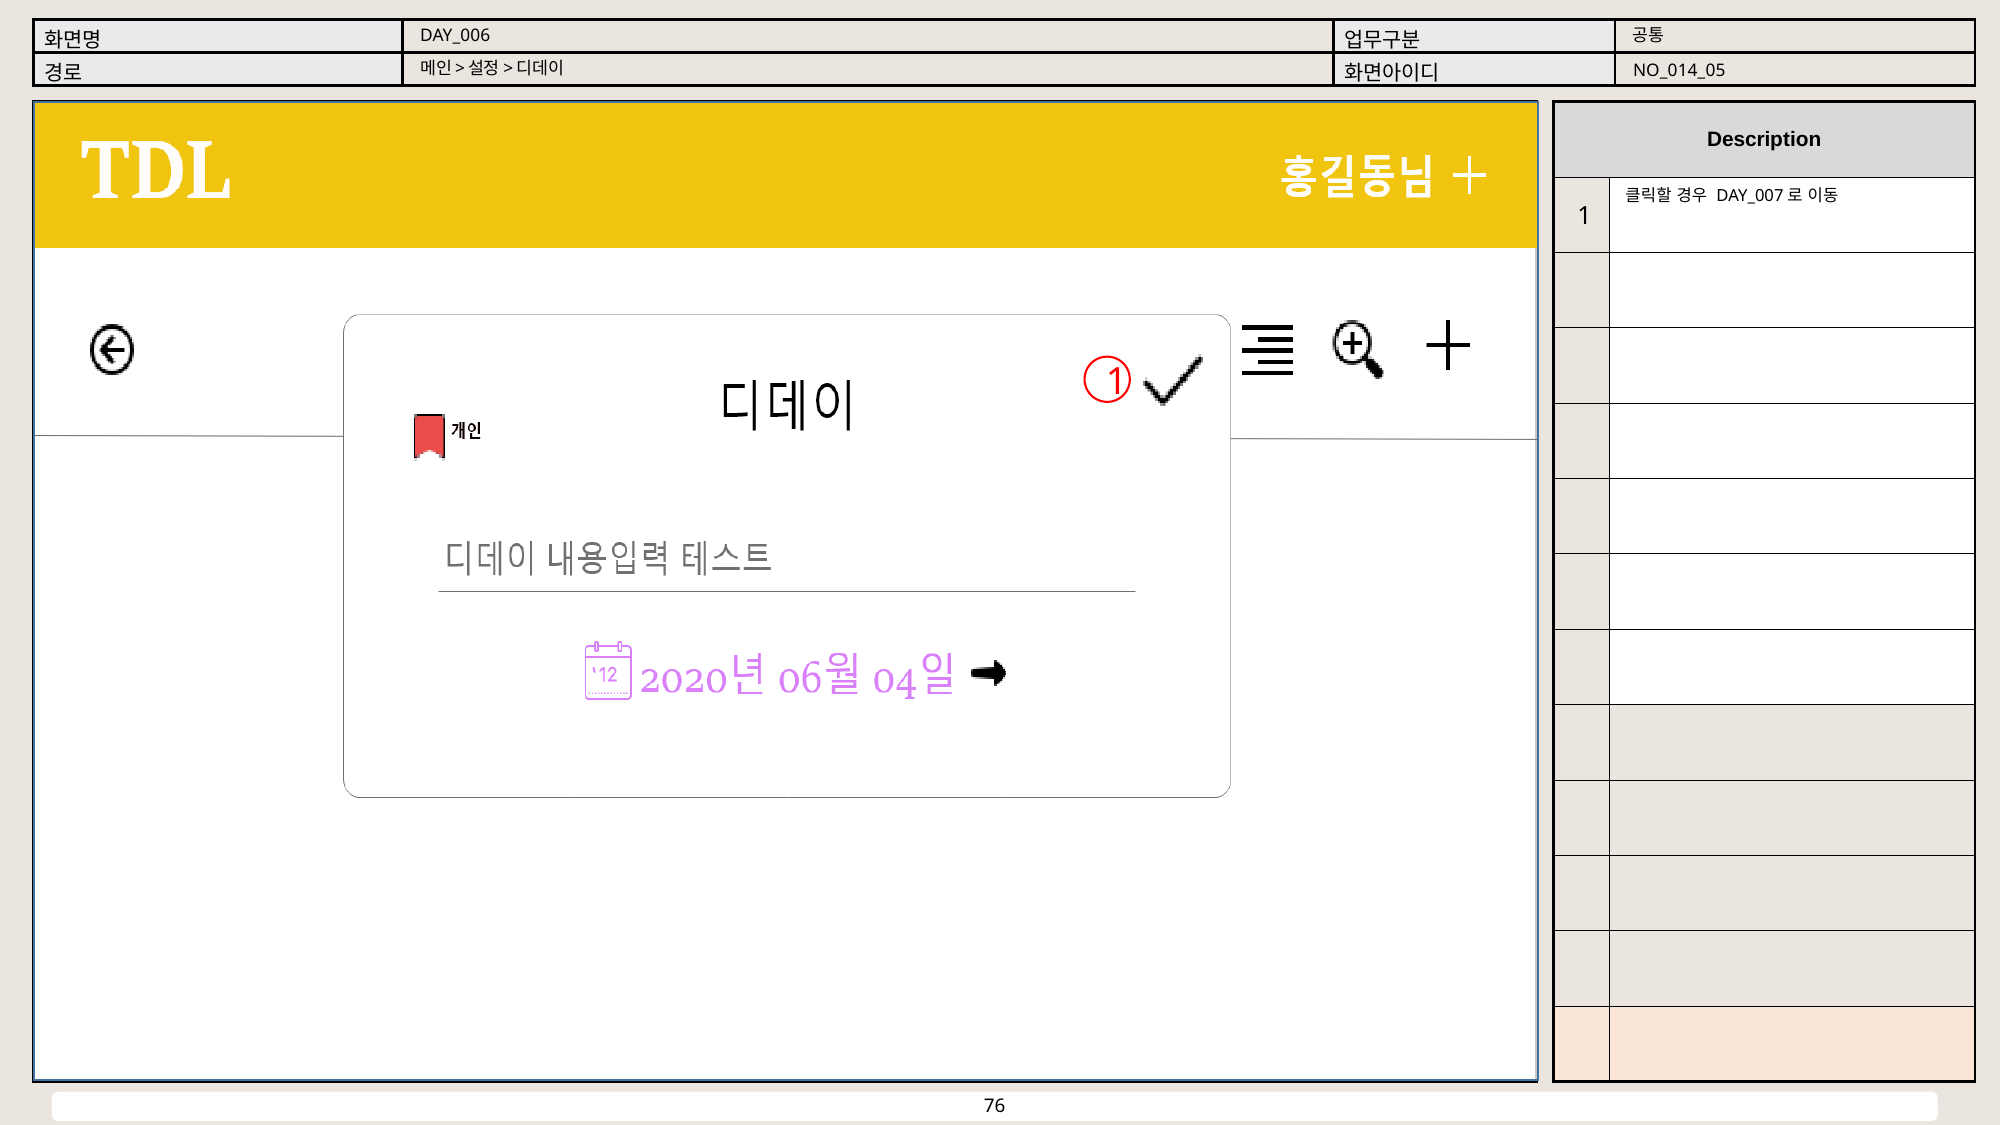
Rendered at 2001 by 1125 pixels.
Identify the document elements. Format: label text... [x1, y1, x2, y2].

list 공통 [1617, 19, 1975, 54]
list DAY_006 [404, 19, 1331, 52]
text_box 1 [1562, 192, 1602, 237]
list 메인>설정>디데이 [404, 52, 1331, 86]
text_box [33, 101, 1539, 1081]
text_box 클릭할 경우 DAY_007로 이동 [1610, 177, 1959, 213]
list NO_014_05 [1618, 53, 1976, 88]
text_box 1 [1083, 355, 1131, 403]
